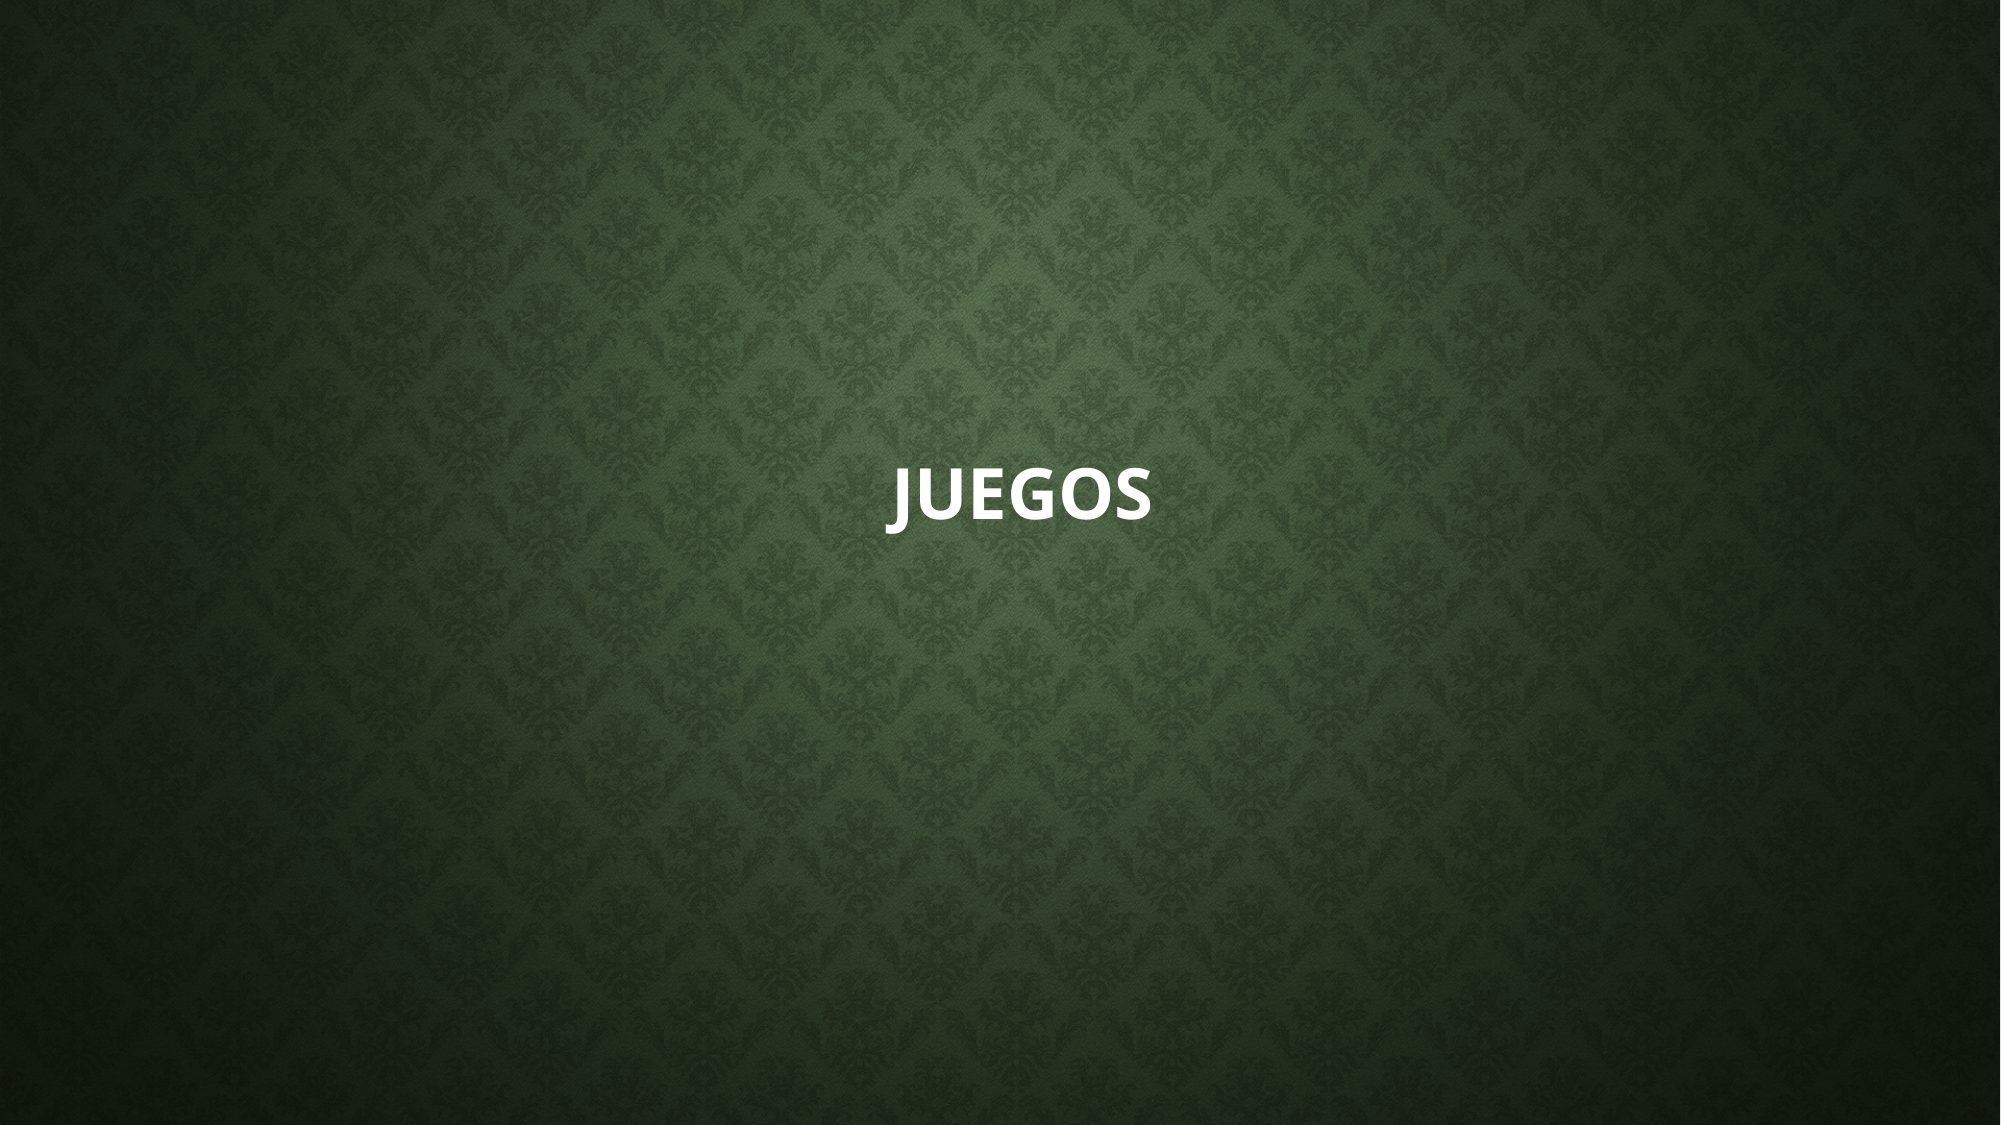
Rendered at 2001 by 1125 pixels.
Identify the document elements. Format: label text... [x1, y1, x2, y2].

title Juegos [173, 388, 1872, 606]
